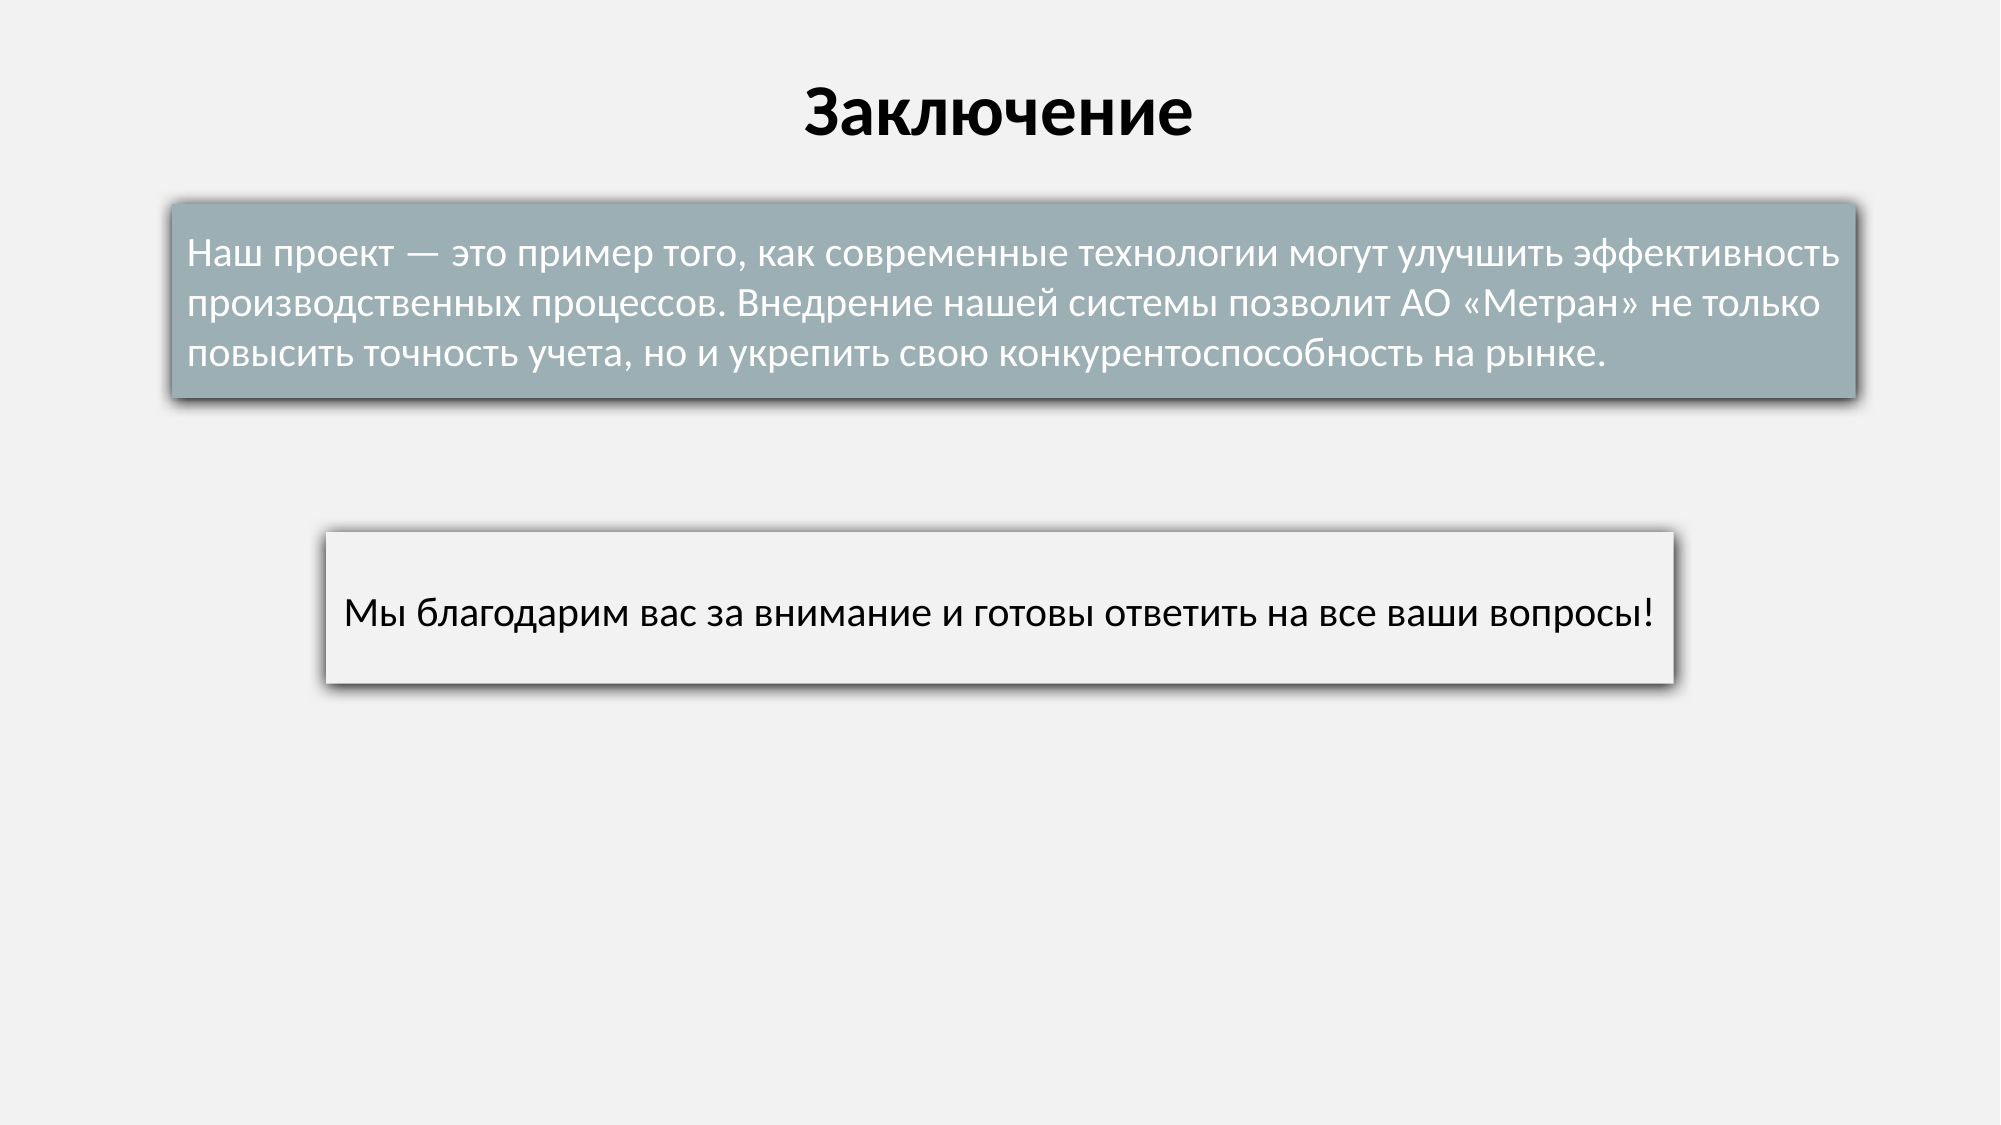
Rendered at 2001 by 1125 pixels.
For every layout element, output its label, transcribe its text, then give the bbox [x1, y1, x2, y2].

text_box [325, 531, 1675, 685]
text_box Мы благодарим вас за внимание и готовы ответить на все ваши вопросы! [326, 577, 1674, 643]
text_box Наш проект — это пример того, как современные технологии могут улучшить эффективность производственных процессов. Внедрение нашей системы позволит АО «Метран» не только повысить точность учета, но и укрепить свою конкурентоспособность на рынке. [172, 217, 1856, 383]
text_box [171, 203, 1857, 399]
text_box Заключение [789, 54, 1210, 158]
